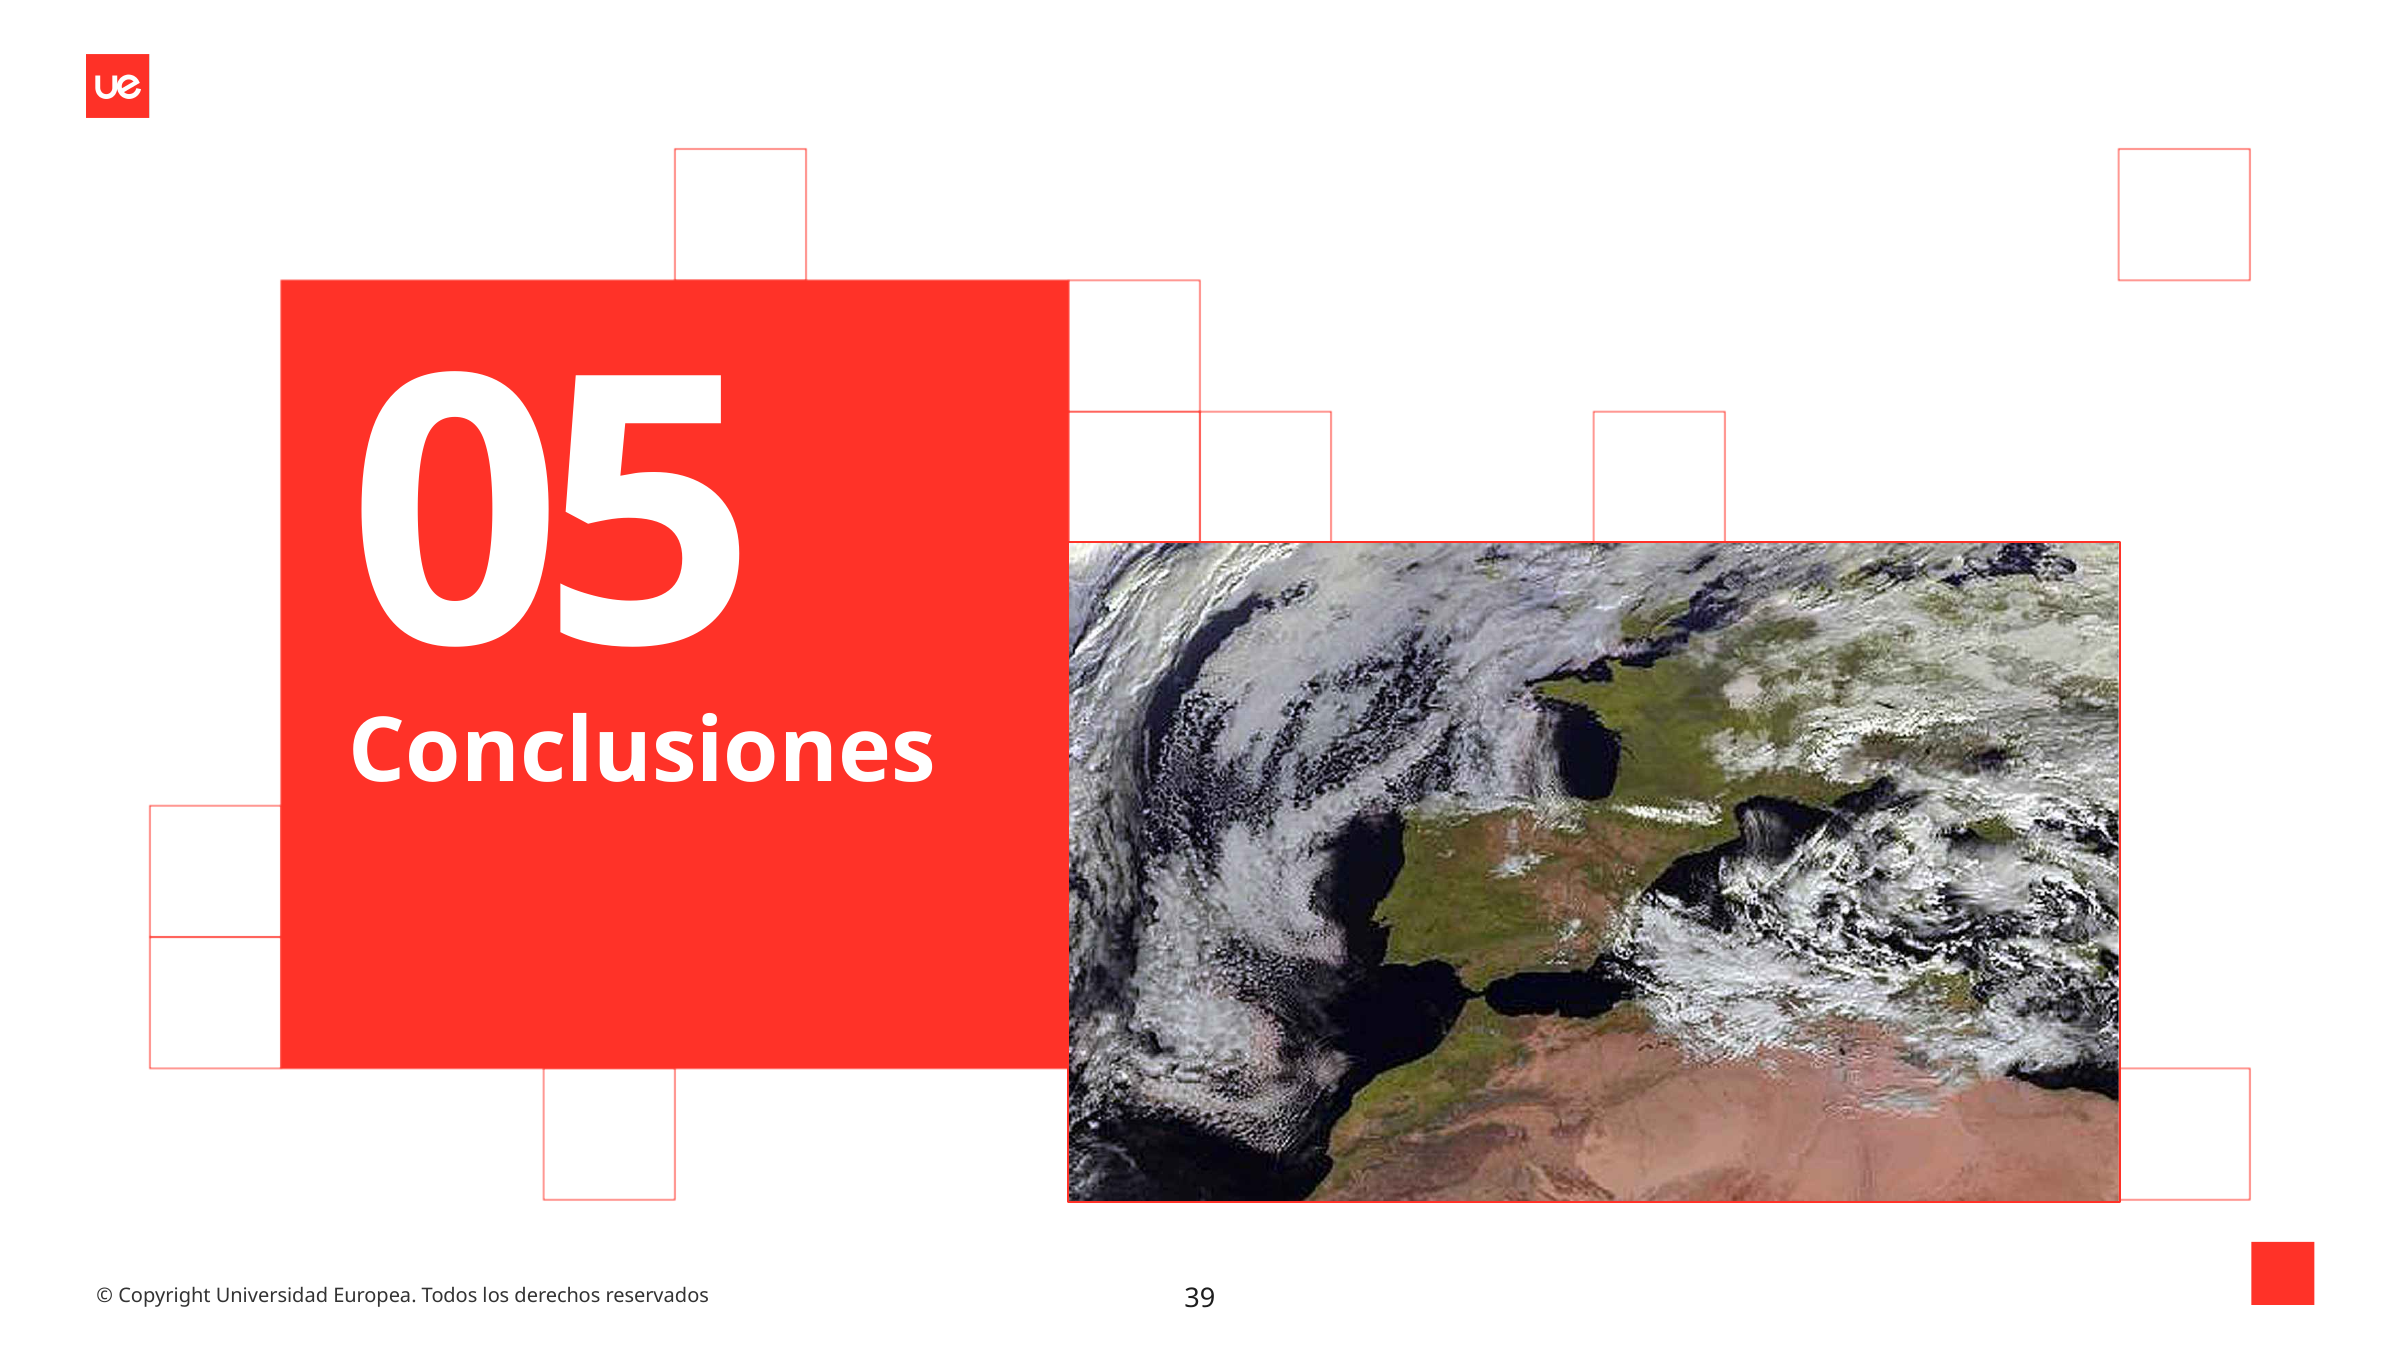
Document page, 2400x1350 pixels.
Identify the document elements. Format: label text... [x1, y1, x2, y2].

slide_number 39 [1148, 1273, 1252, 1339]
picture [0, 0, 2400, 1350]
title 05 [333, 344, 922, 696]
list Conclusiones [333, 696, 1022, 1021]
